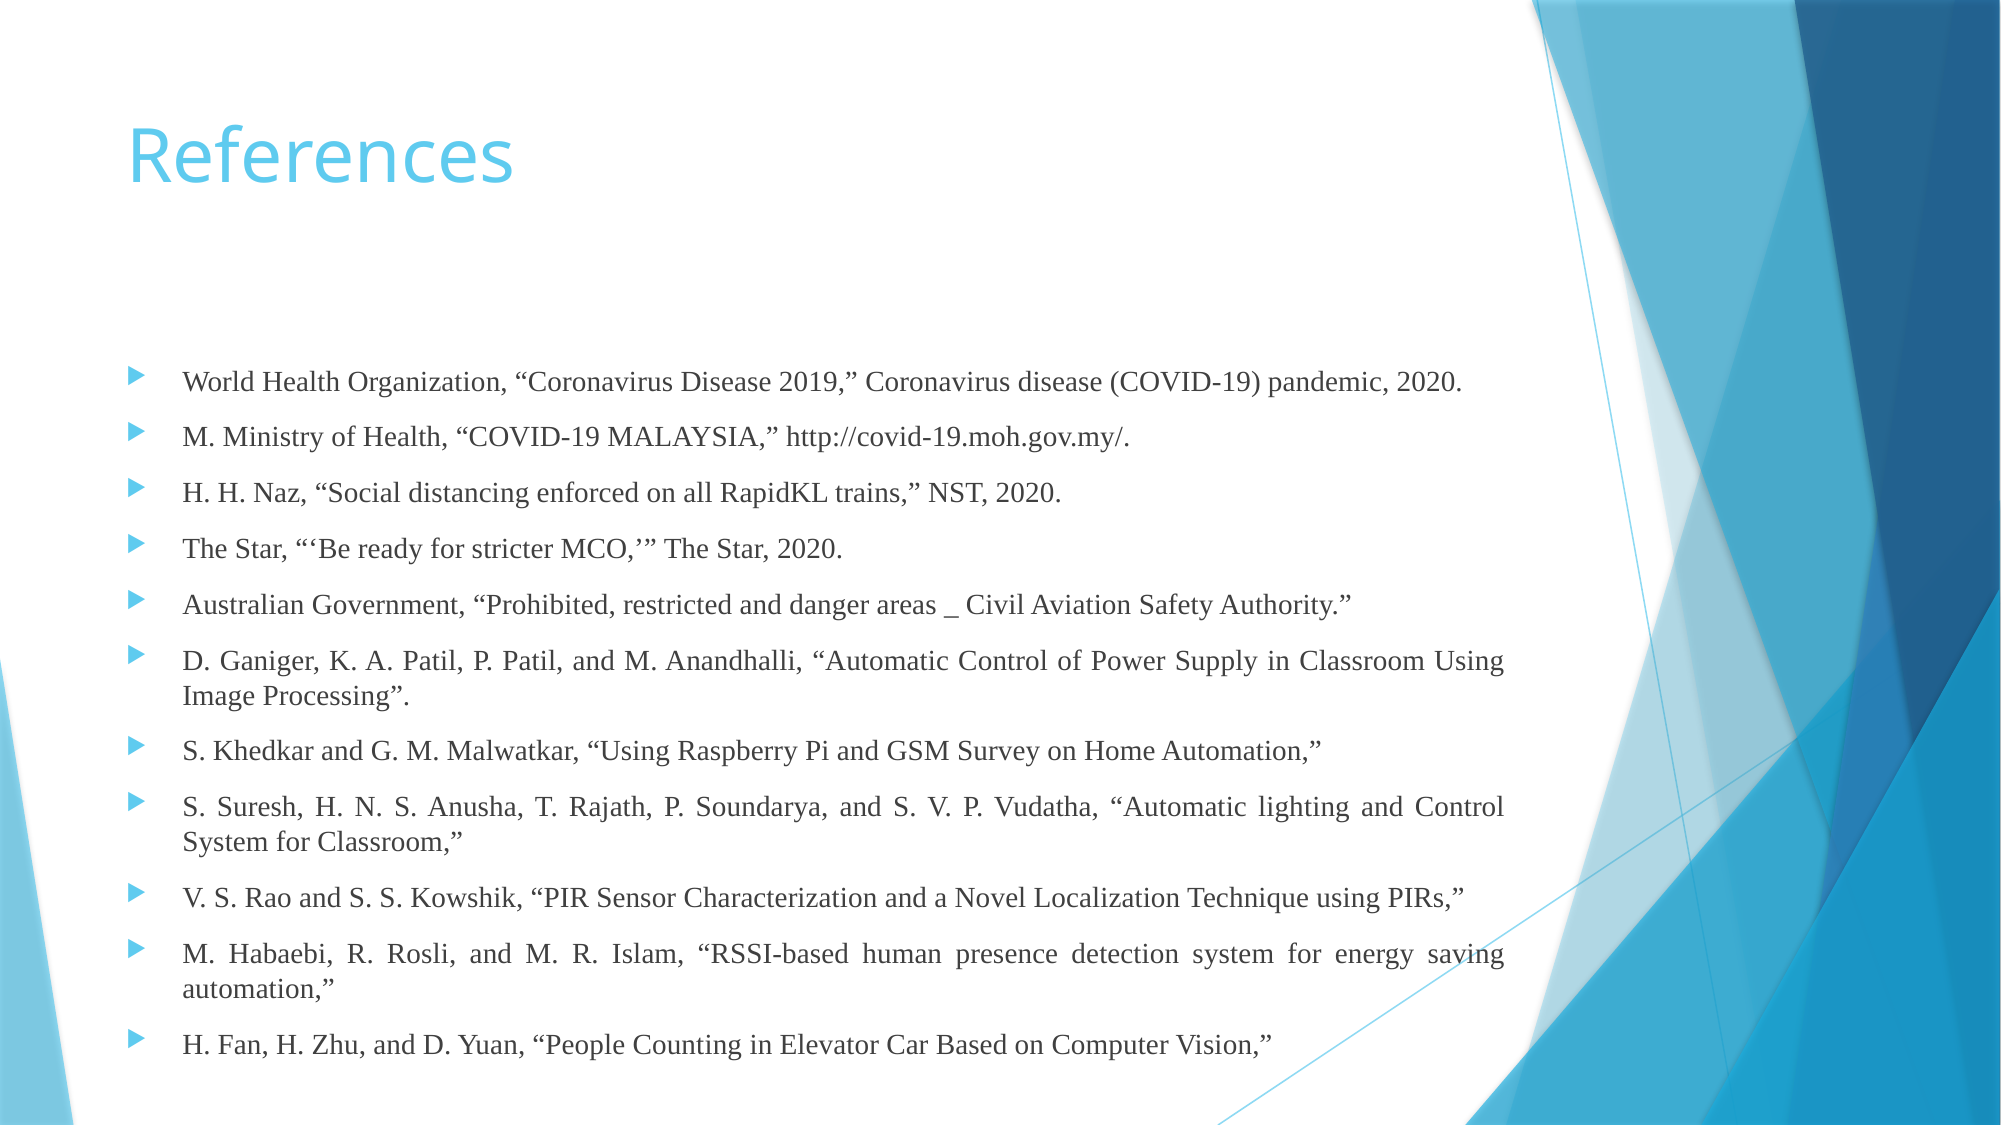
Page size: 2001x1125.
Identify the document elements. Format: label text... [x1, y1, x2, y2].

title References [111, 99, 1522, 317]
list World Health Organization, “Coronavirus Disease 2019,” Coronavirus disease (COVID-19) pandemic, 2020. M. Ministry of Health, “COVID-19 MALAYSIA,” http://covid-19.moh.gov.my/. H. H. Naz, “Social distancing enforced on all RapidKL trains,” NST, 2020. The Star, “‘Be ready for stricter MCO,’” The Star, 2020. Australian Government, “Prohibited, restricted and danger areas _ Civil Aviation Safety Authority.” D. Ganiger, K. A. Patil, P. Patil, and M. Anandhalli, “Automatic Control of Power Supply in Classroom Using Image Processing”. S. Khedkar and G. M. Malwatkar, “Using Raspberry Pi and GSM Survey on Home Automation,” S. Suresh, H. N. S. Anusha, T. Rajath, P. Soundarya, and S. V. P. Vudatha, “Automatic lighting and Control System for Classroom,” V. S. Rao and S. S. Kowshik, “PIR Sensor Characterization and a Novel Localization Technique using PIRs,” M. Habaebi, R. Rosli, and M. R. Islam, “RSSI-based human presence detection system for energy saving automation,” H. Fan, H. Zhu, and D. Yuan, “People Counting in Elevator Car Based on Computer Vision,” [111, 354, 1522, 992]
